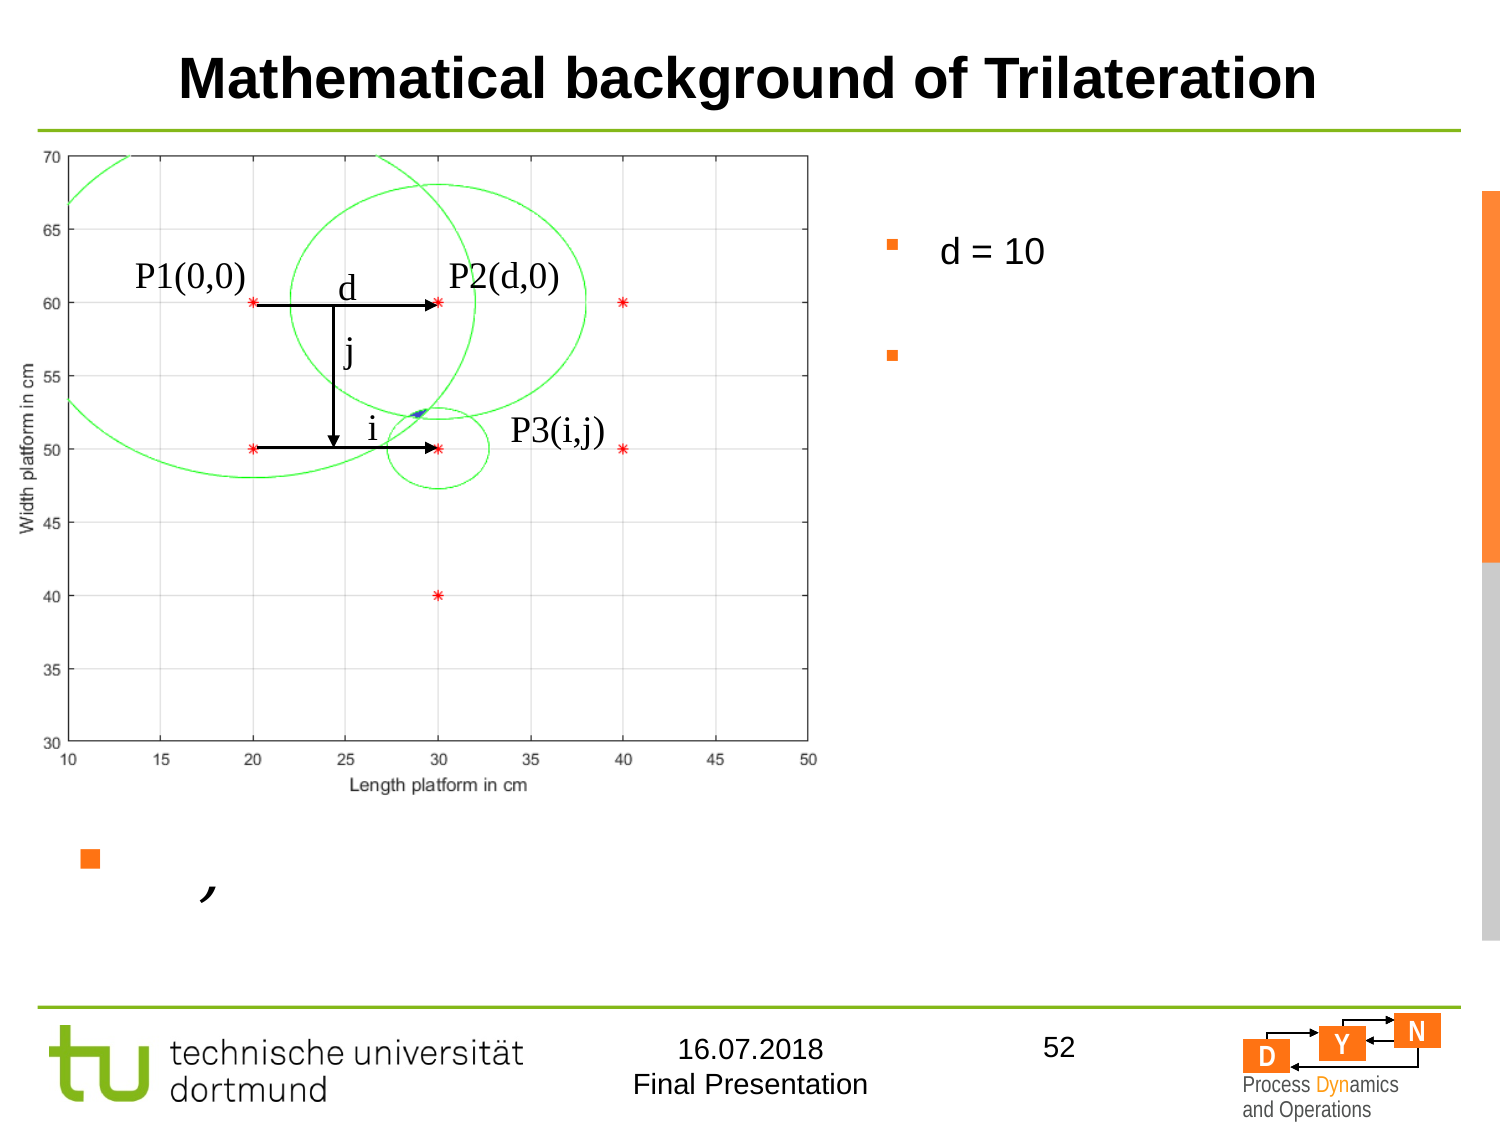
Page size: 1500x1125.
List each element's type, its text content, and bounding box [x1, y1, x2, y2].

picture [49, 1025, 523, 1102]
title Mathematical background of Trilateration [81, 10, 1417, 141]
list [4, 145, 833, 821]
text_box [123, 243, 617, 451]
